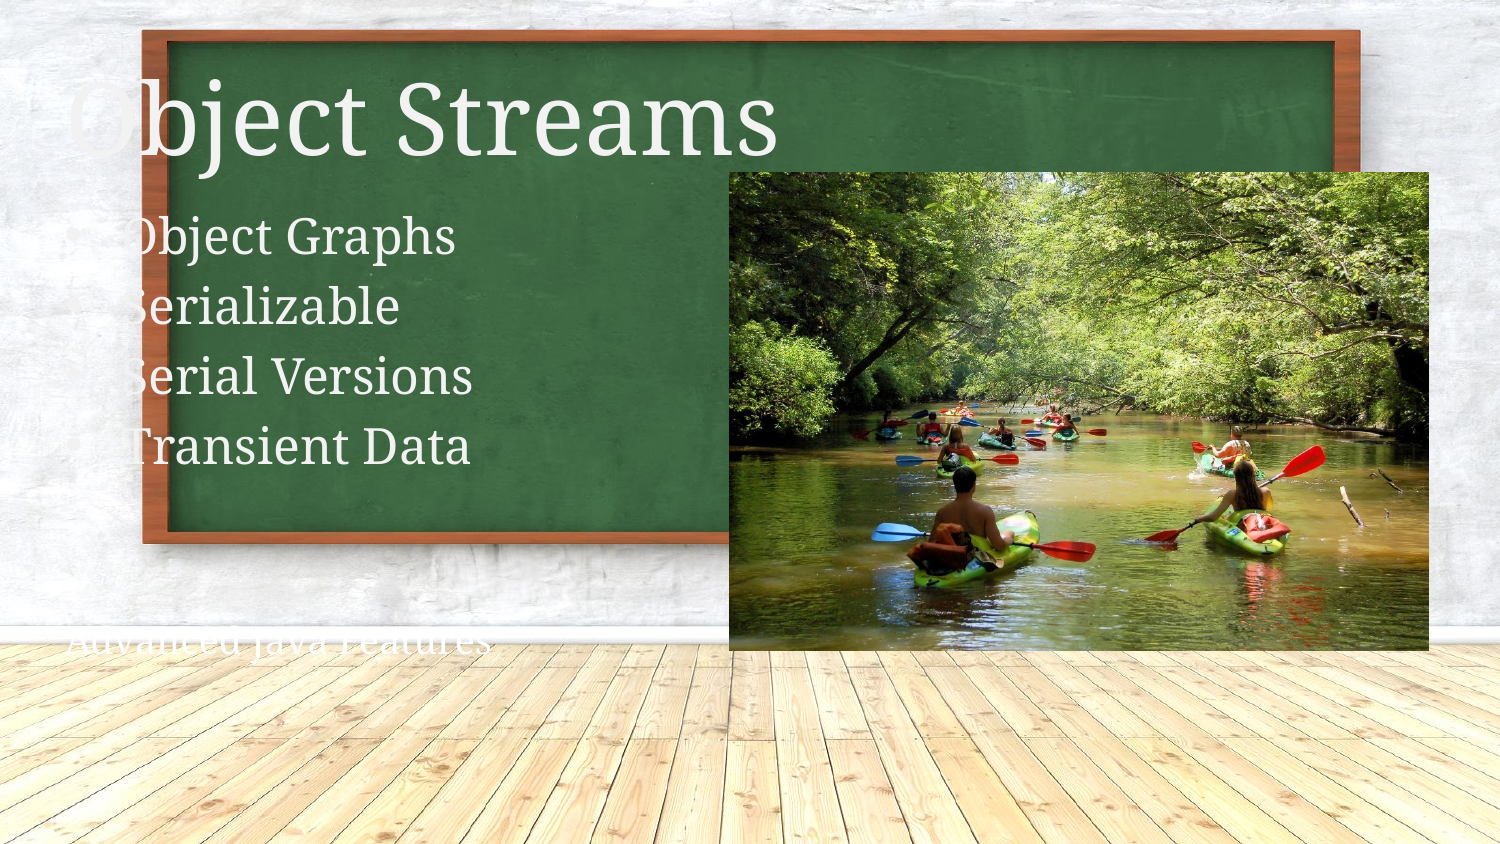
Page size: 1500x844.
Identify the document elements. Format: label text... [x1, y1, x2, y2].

picture [0, 0, 1500, 844]
title Object Streams [50, 33, 813, 196]
list Object Graphs Serializable Serial Versions Transient Data [50, 196, 723, 622]
